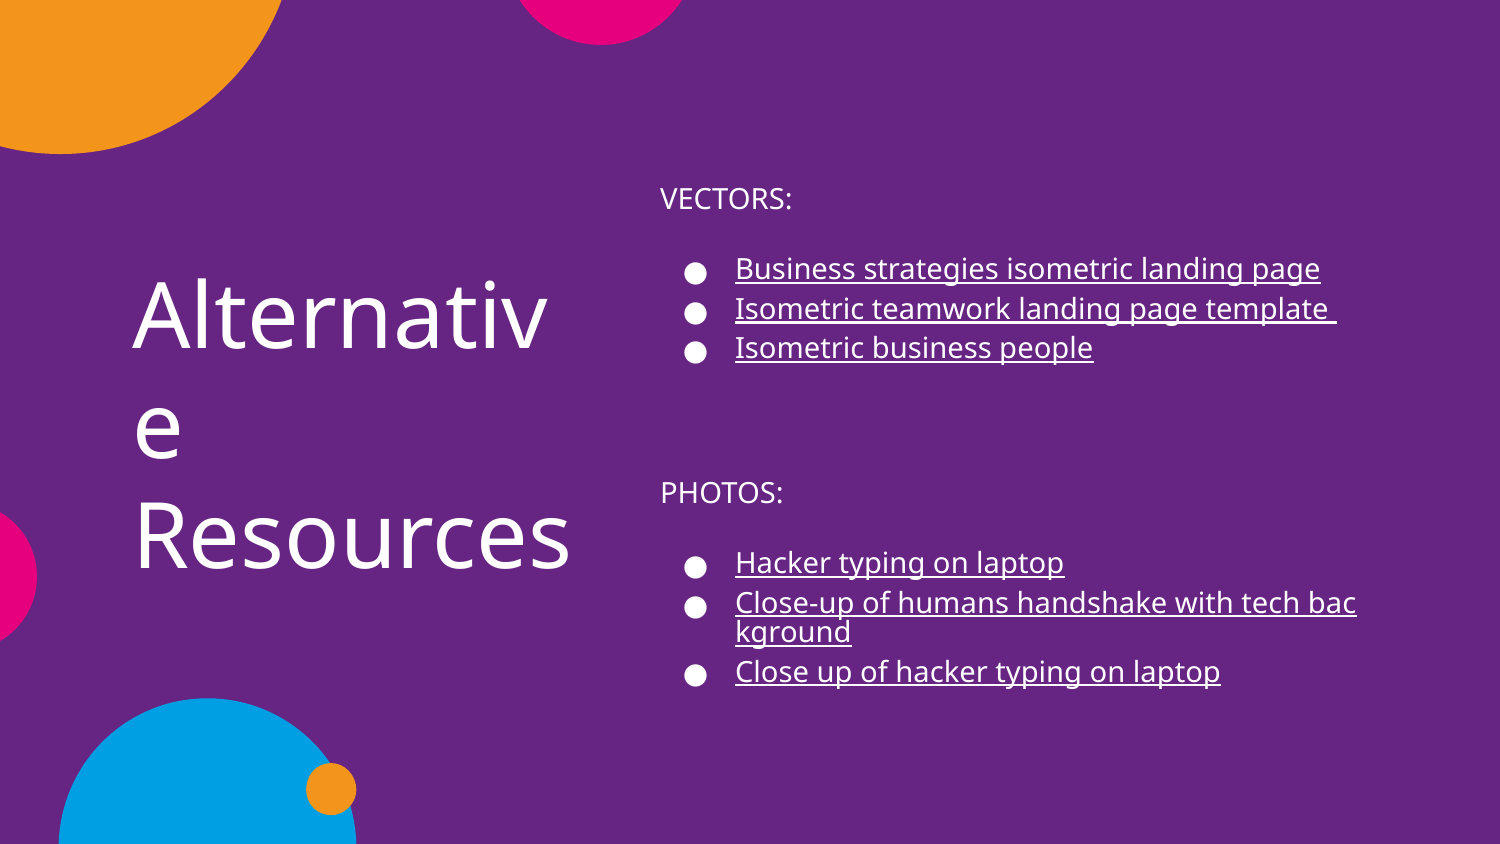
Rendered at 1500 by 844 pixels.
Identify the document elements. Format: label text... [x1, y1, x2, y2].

title Alternative Resources [116, 278, 607, 564]
subtitle VECTORS: Business strategies isometric landing page Isometric teamwork landing page template Isometric business people PHOTOS: Hacker typing on laptop Close-up of humans handshake with tech background Close up of hacker typing on laptop [645, 88, 1383, 755]
